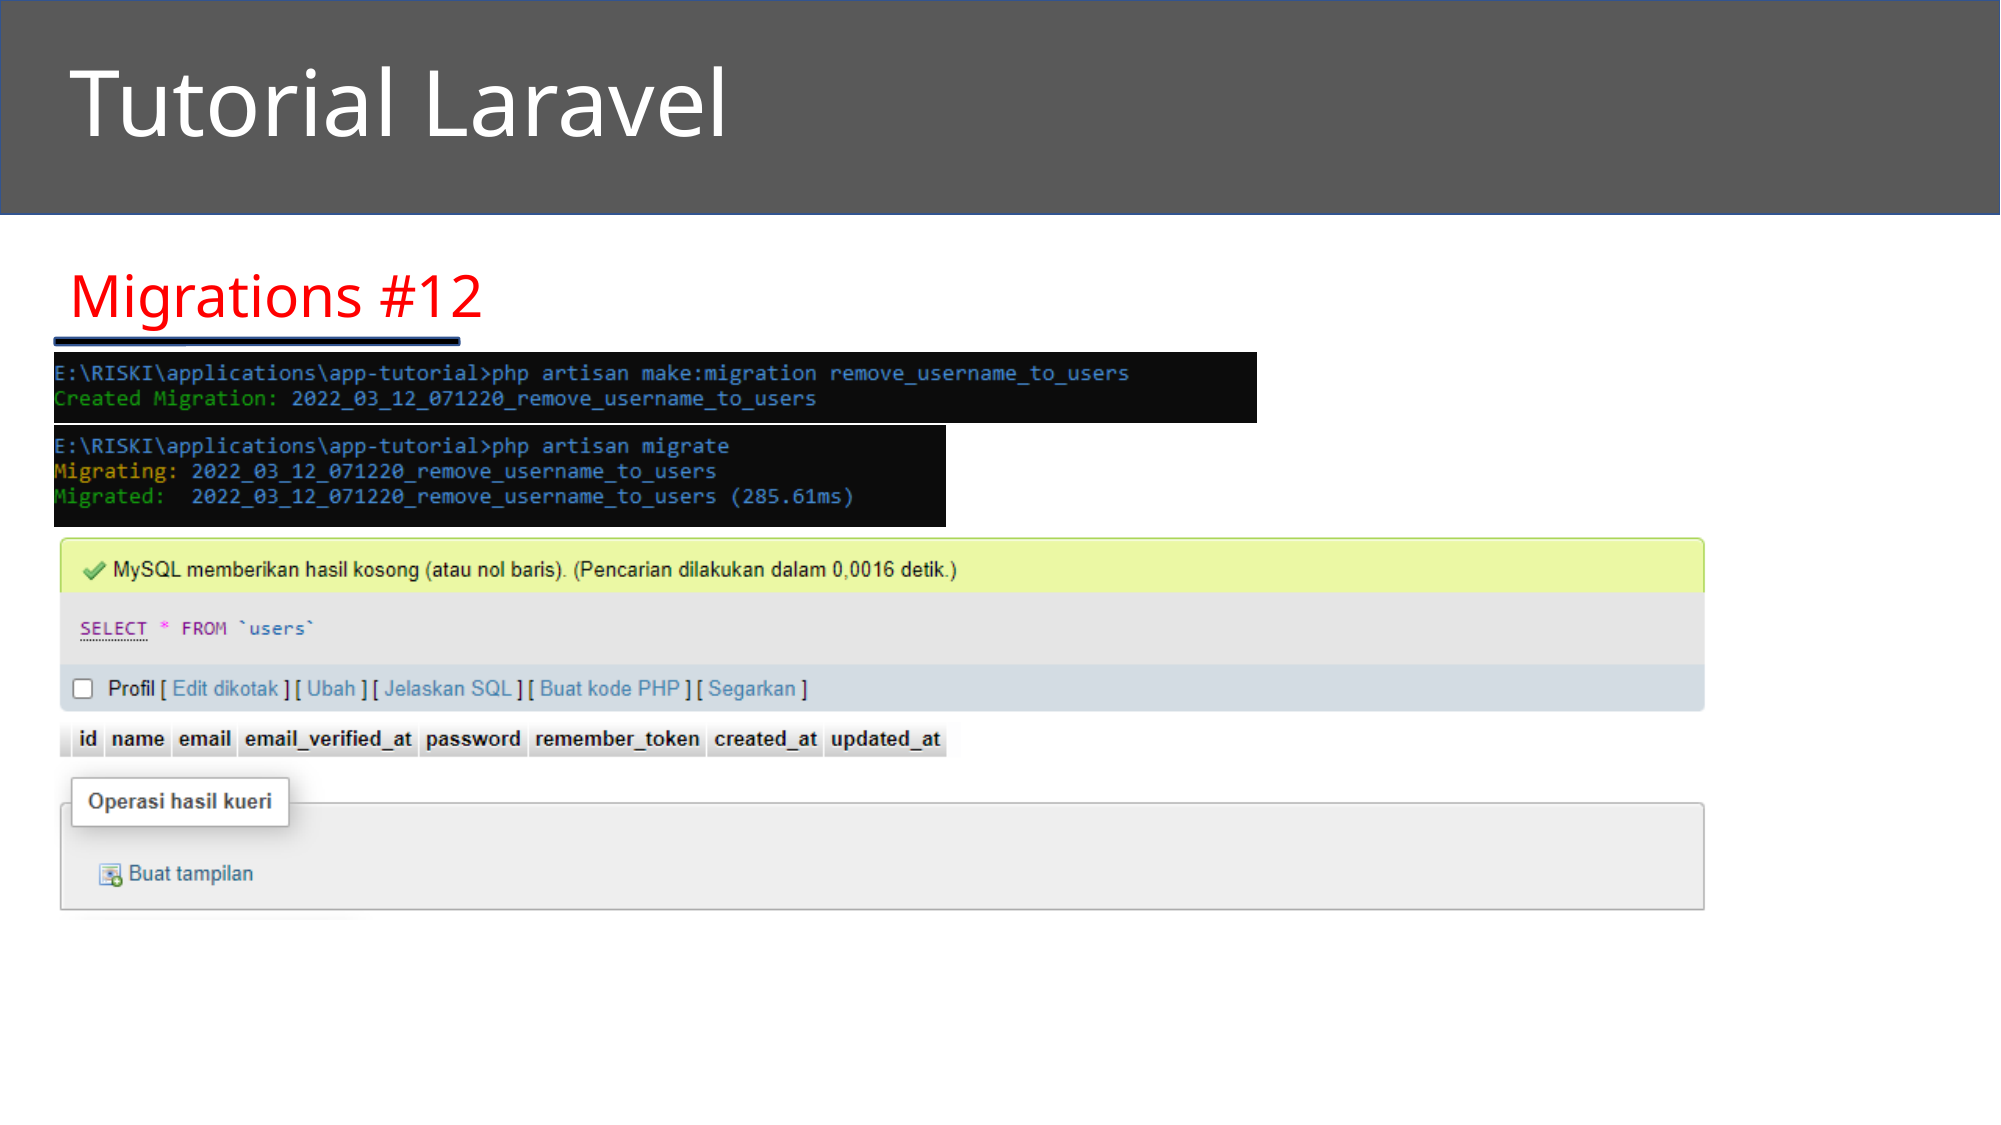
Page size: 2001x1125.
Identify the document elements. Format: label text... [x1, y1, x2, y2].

picture [54, 352, 1257, 423]
text_box Migrations #12 [54, 251, 569, 337]
picture [54, 530, 1716, 920]
text_box [53, 336, 461, 347]
picture [54, 425, 946, 527]
text_box [0, 0, 2000, 215]
text_box Tutorial Laravel [54, 38, 1555, 176]
